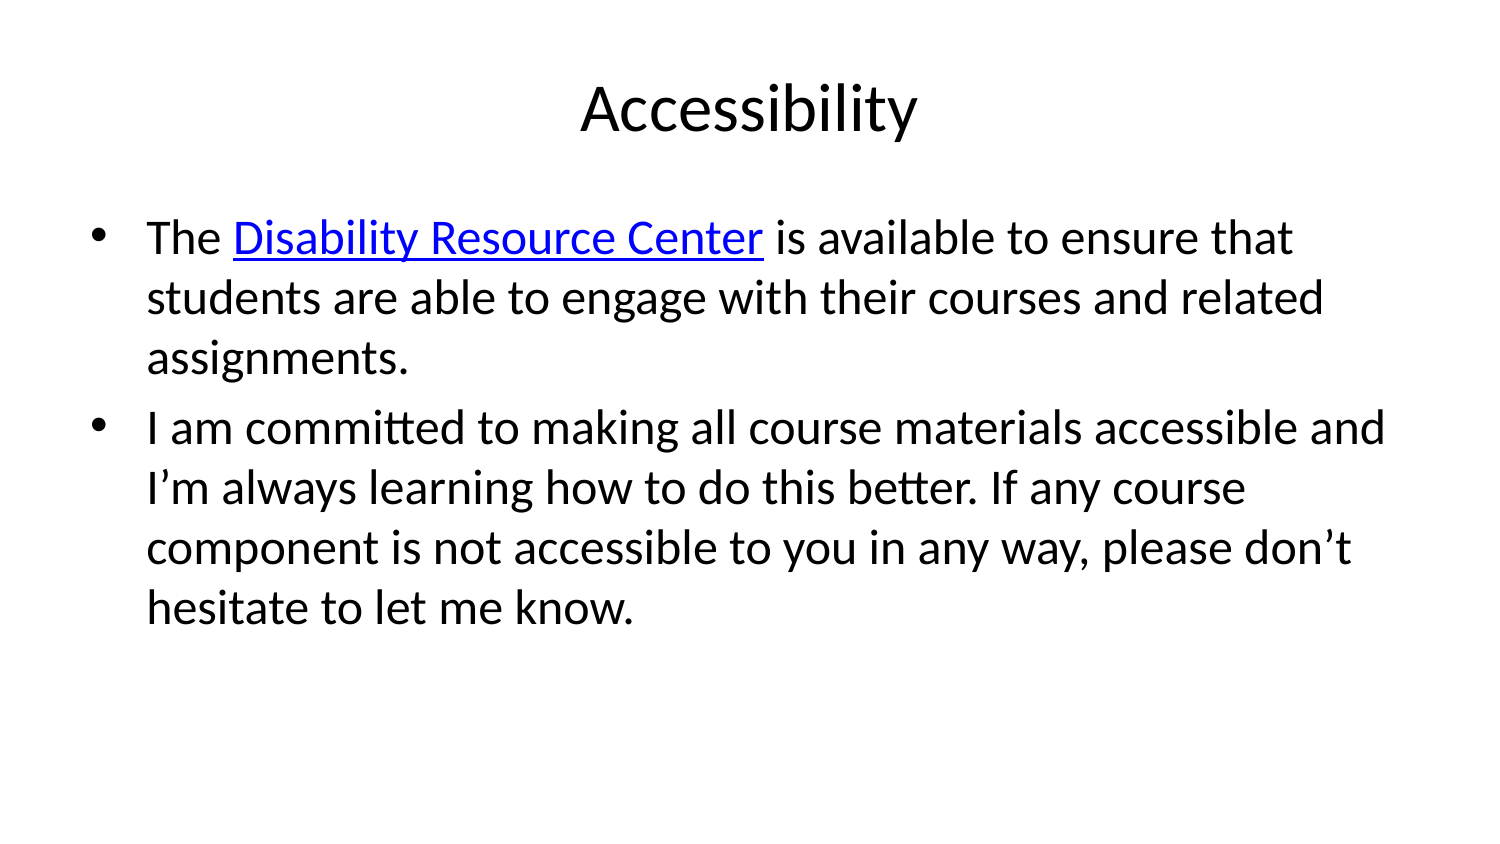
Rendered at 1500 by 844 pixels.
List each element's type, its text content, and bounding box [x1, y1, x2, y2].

title Accessibility [75, 33, 1425, 175]
list The Disability Resource Center is available to ensure that students are able to engage with their courses and related assignments. I am committed to making all course materials accessible and I’m always learning how to do this better. If any course component is not accessible to you in any way, please don’t hesitate to let me know. [75, 196, 1425, 754]
